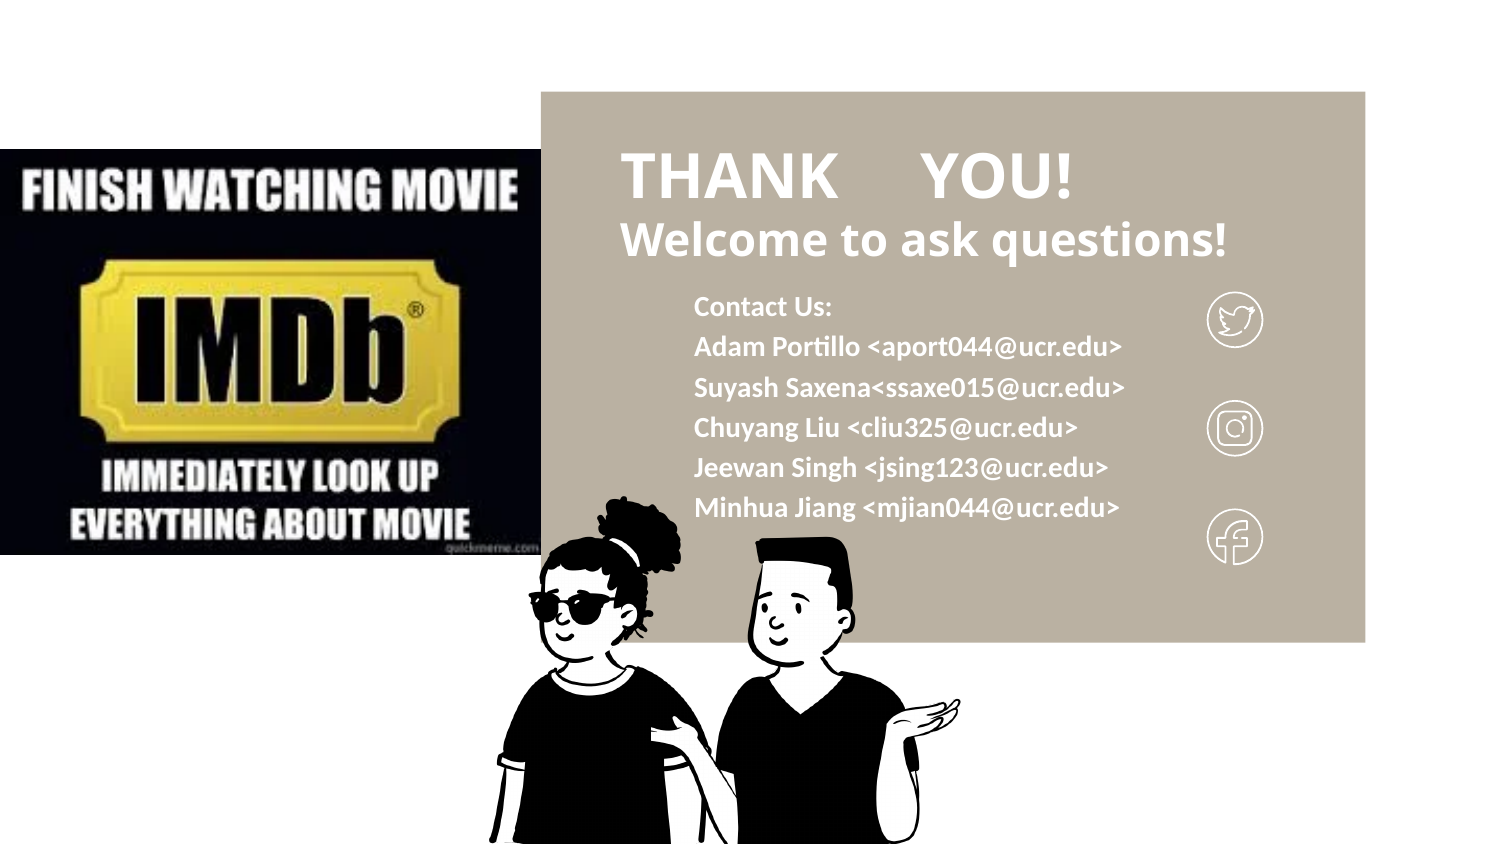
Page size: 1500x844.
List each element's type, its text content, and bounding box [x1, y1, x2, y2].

picture [0, 149, 977, 844]
title THANK YOU! Welcome to ask questions! [605, 130, 1332, 281]
subtitle Contact Us: Adam Portillo <aport044@ucr.edu> Suyash Saxena<ssaxe015@ucr.edu> Chuyang Liu <cliu325@ucr.edu> Jeewan Singh <jsing123@ucr.edu> Minhua Jiang <mjian044@ucr.edu> [679, 281, 1148, 547]
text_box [1206, 399, 1264, 457]
text_box [1206, 508, 1264, 566]
text_box [540, 91, 1366, 643]
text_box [1206, 291, 1264, 349]
